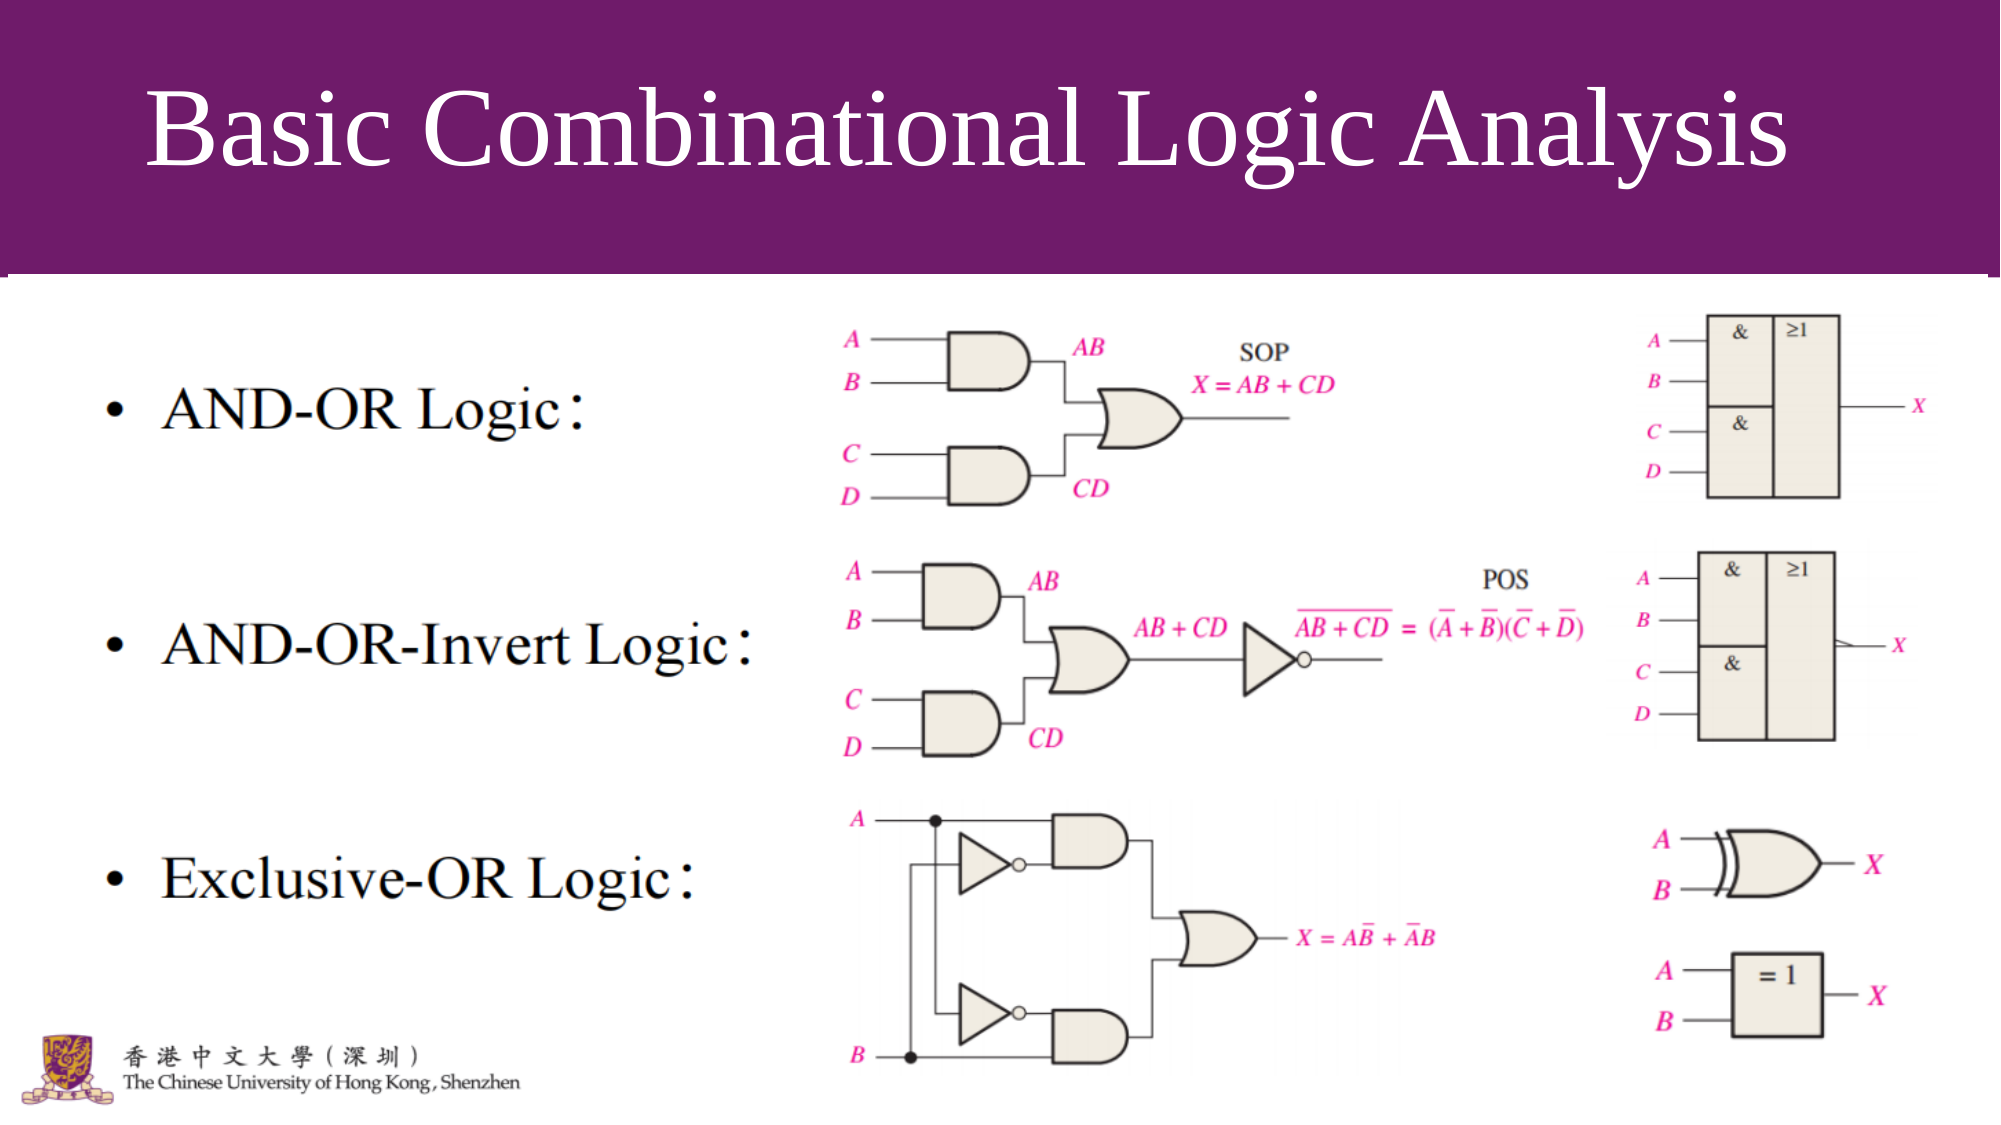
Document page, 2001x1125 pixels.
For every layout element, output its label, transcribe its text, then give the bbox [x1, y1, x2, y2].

title Basic Combinational Logic Analysis [142, 50, 1922, 241]
picture [7, 274, 1989, 1120]
